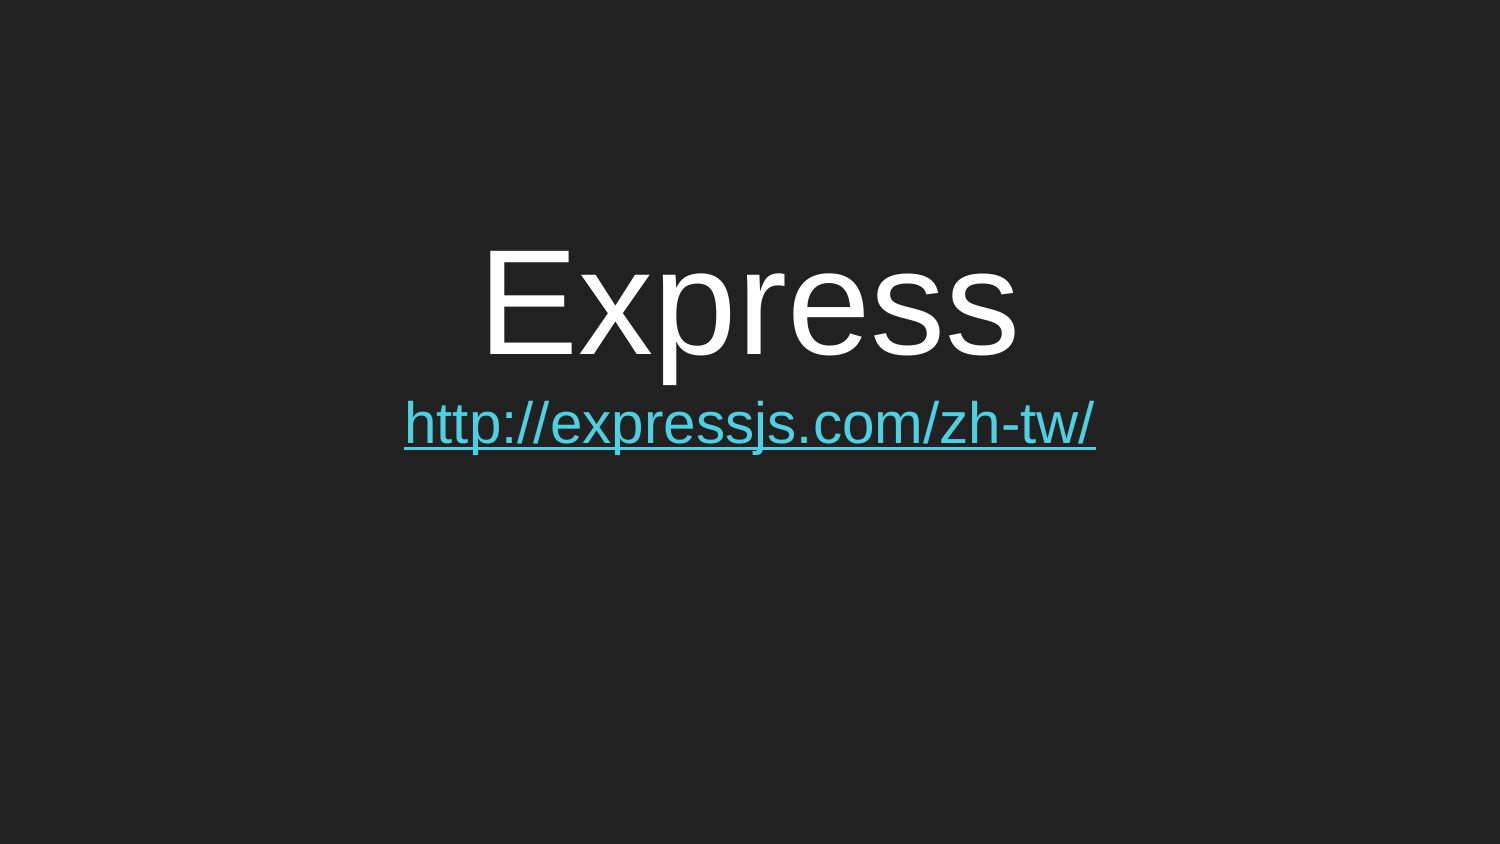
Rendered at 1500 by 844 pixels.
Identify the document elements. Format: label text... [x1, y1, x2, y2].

title Express http://expressjs.com/zh-tw/ [51, 221, 1449, 509]
